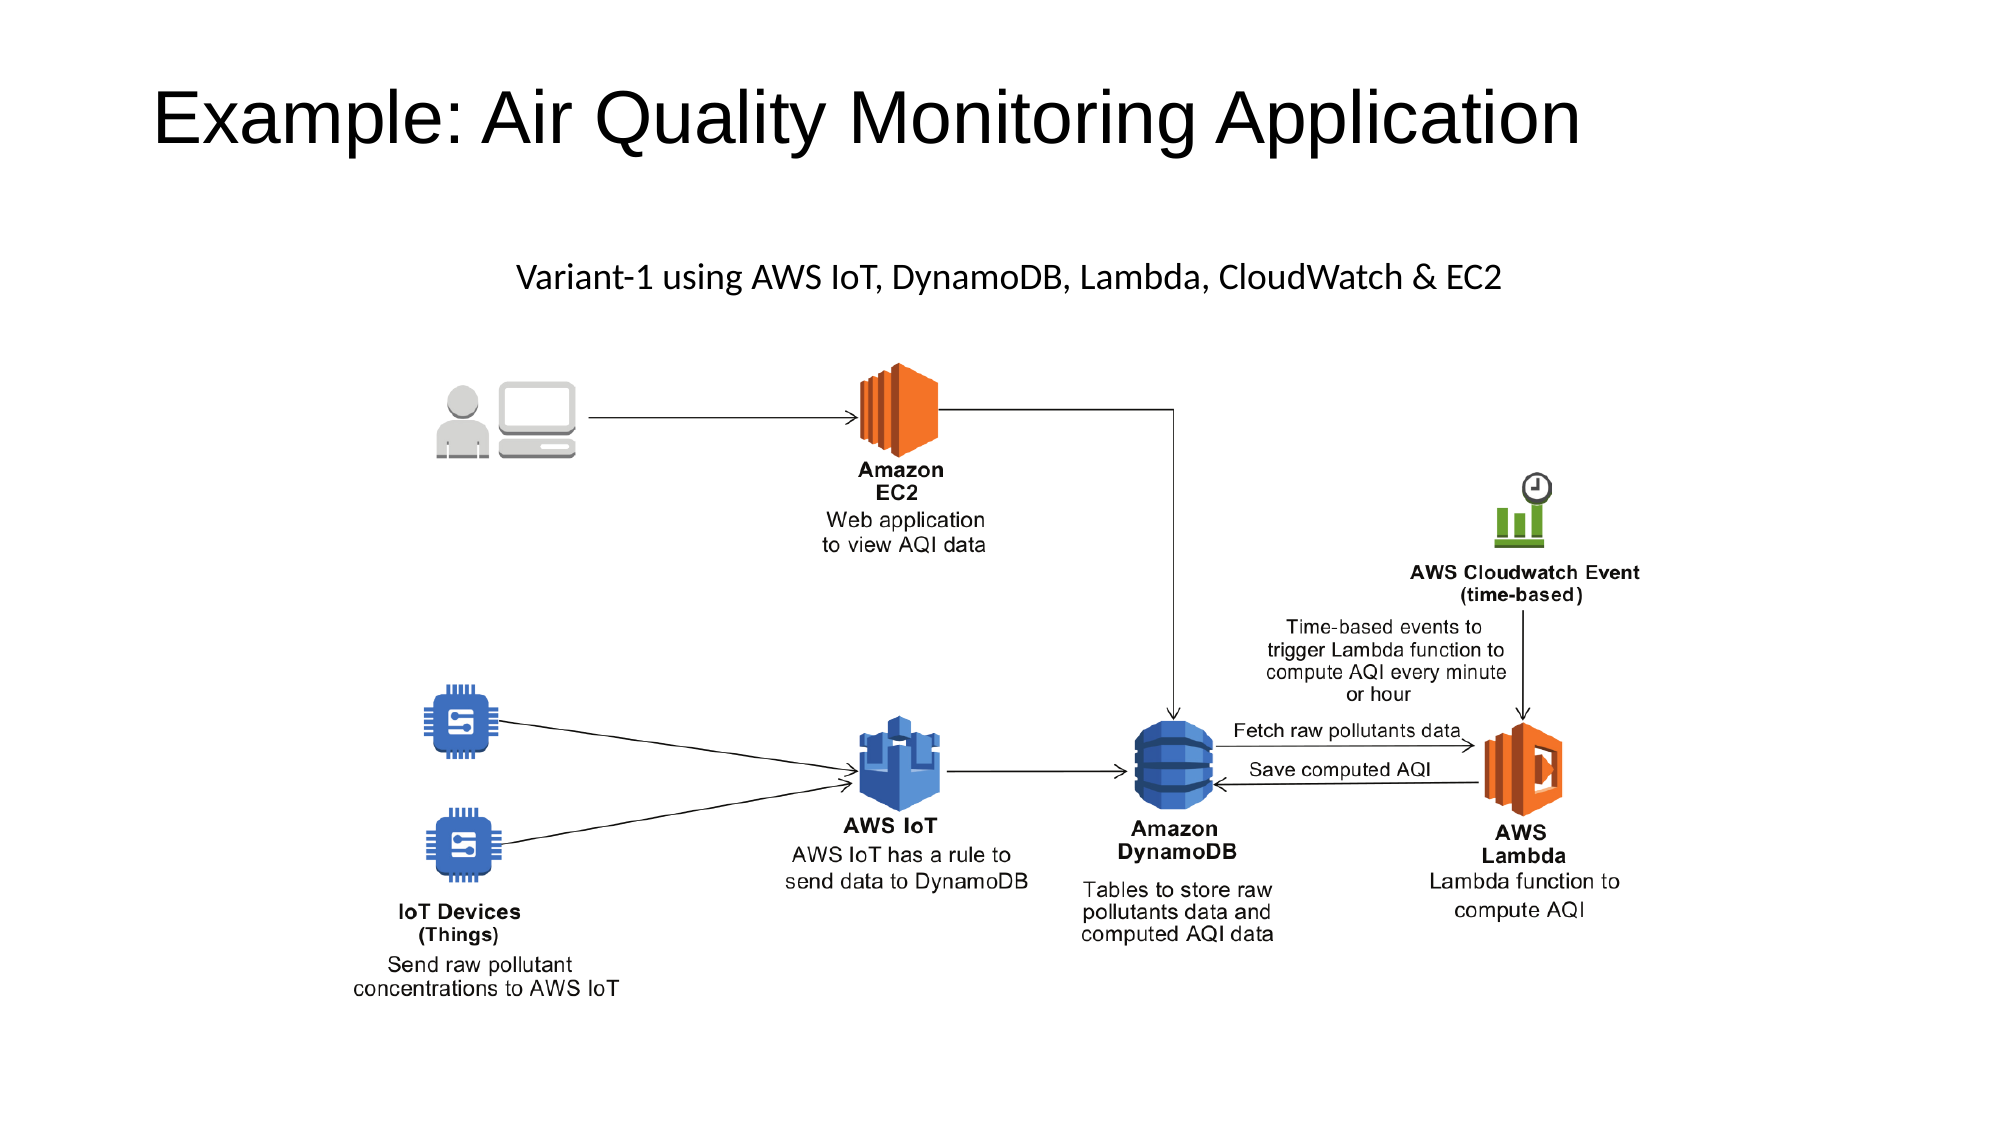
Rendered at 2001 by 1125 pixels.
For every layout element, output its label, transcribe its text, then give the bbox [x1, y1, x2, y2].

text_box Variant-1 using AWS IoT, DynamoDB, Lambda, CloudWatch & EC2 [268, 244, 1751, 305]
title Example: Air Quality Monitoring Application [137, 30, 1863, 209]
picture [328, 345, 1671, 1030]
